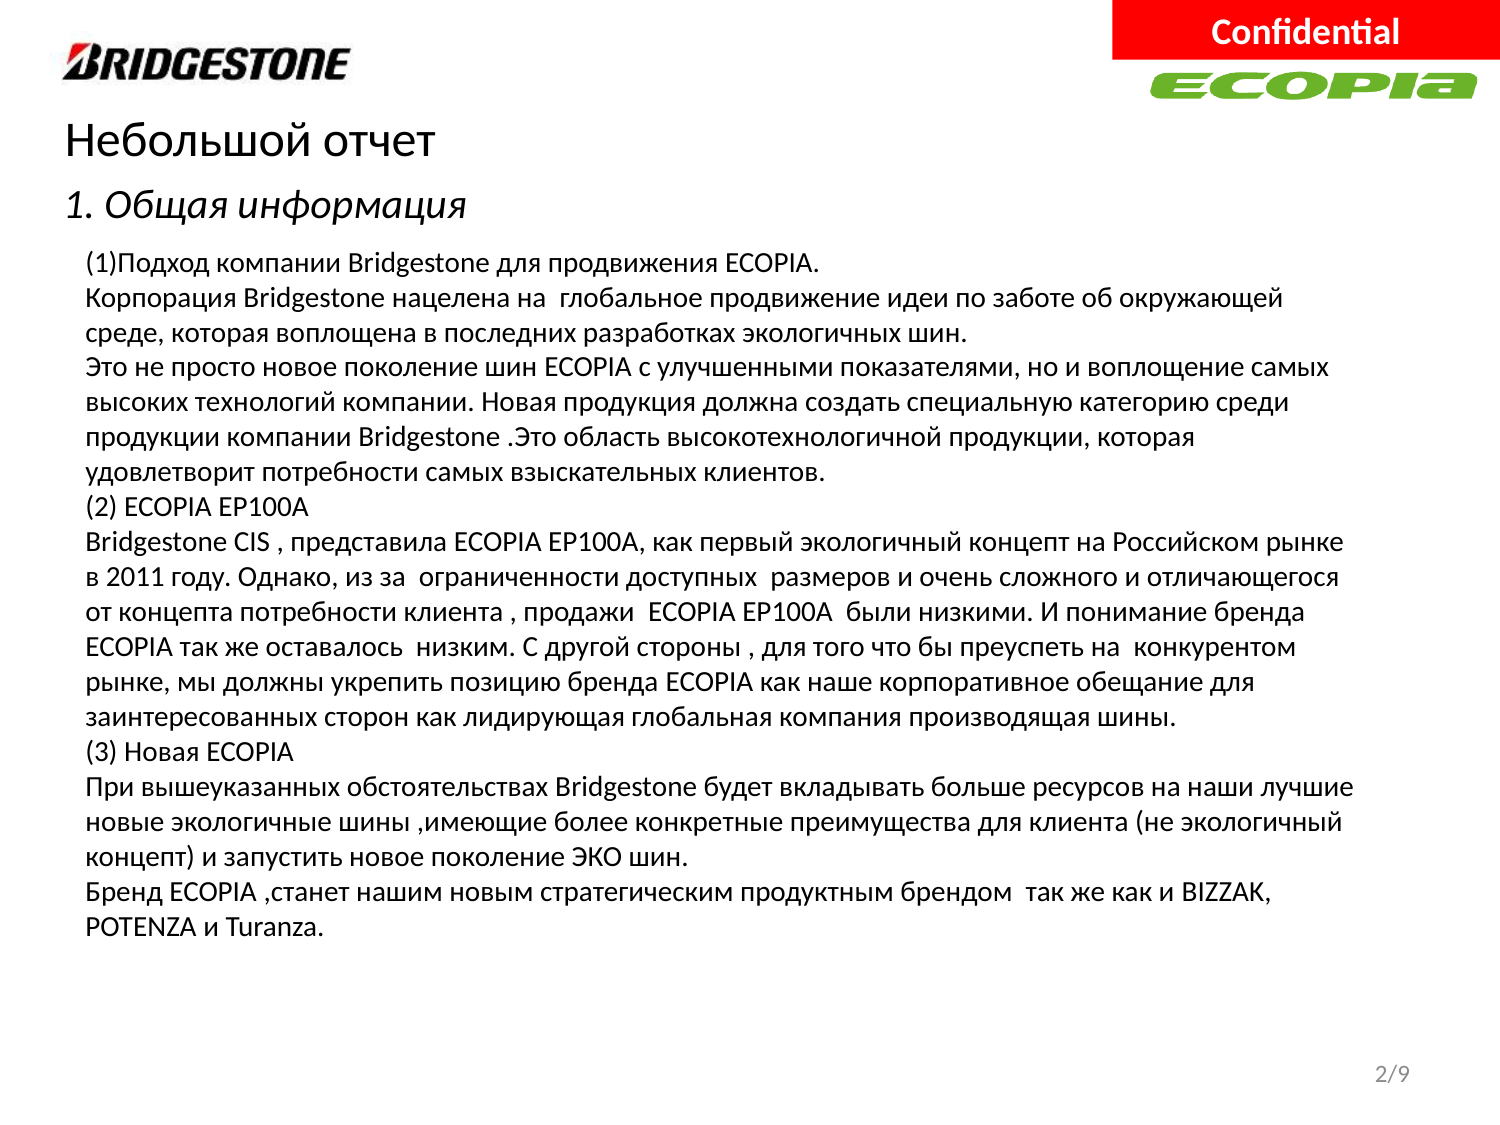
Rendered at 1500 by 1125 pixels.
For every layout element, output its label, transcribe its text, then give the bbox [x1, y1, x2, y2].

picture [49, 31, 363, 92]
text_box Небольшой отчет [50, 99, 1377, 174]
text_box (1)Подход компании Bridgestone для продвижения ECOPIA. Корпорация Bridgestone нацелена на глобальное продвижение идеи по заботе об окружающей среде, которая воплощена в последних разработках экологичных шин. Это не просто новое поколение шин ECOPIA с улучшенными показателями, но и воплощение самых высоких технологий компании. Новая продукция должна создать специальную категорию среди продукции компании Bridgestone .Это область высокотехнологичной продукции, которая удовлетворит потребности самых взыскательных клиентов. (2) ECOPIA EP100A Bridgestone CIS , представила ECOPIA EP100A, как первый экологичный концепт на Российском рынке в 2011 году. Однако, из за ограниченности доступных размеров и очень сложного и отличающегося от концепта потребности клиента , продажи ECOPIA EP100A были низкими. И понимание бренда ECOPIA так же оставалось низким. С другой стороны , для того что бы преуспеть на конкурентом рынке, мы должны укрепить позицию бренда ECOPIA как наше корпоративное обещание для заинтересованных сторон как лидирующая глобальная компания производящая шины. (3) Новая ECOPIA При вышеуказанных обстоятельствах Bridgestone будет вкладывать больше ресурсов на наши лучшие новые экологичные шины ,имеющие более конкретные преимущества для клиента (не экологичный концепт) и запустить новое поколение ЭКО шин. Бренд ECOPIA ,станет нашим новым стратегическим продуктным брендом так же как и BIZZAK, POTENZA и Turanza. [70, 235, 1376, 950]
slide_number 2/9 [1074, 1042, 1425, 1103]
text_box 1. Общая информация [48, 169, 1376, 235]
picture [1149, 71, 1484, 100]
